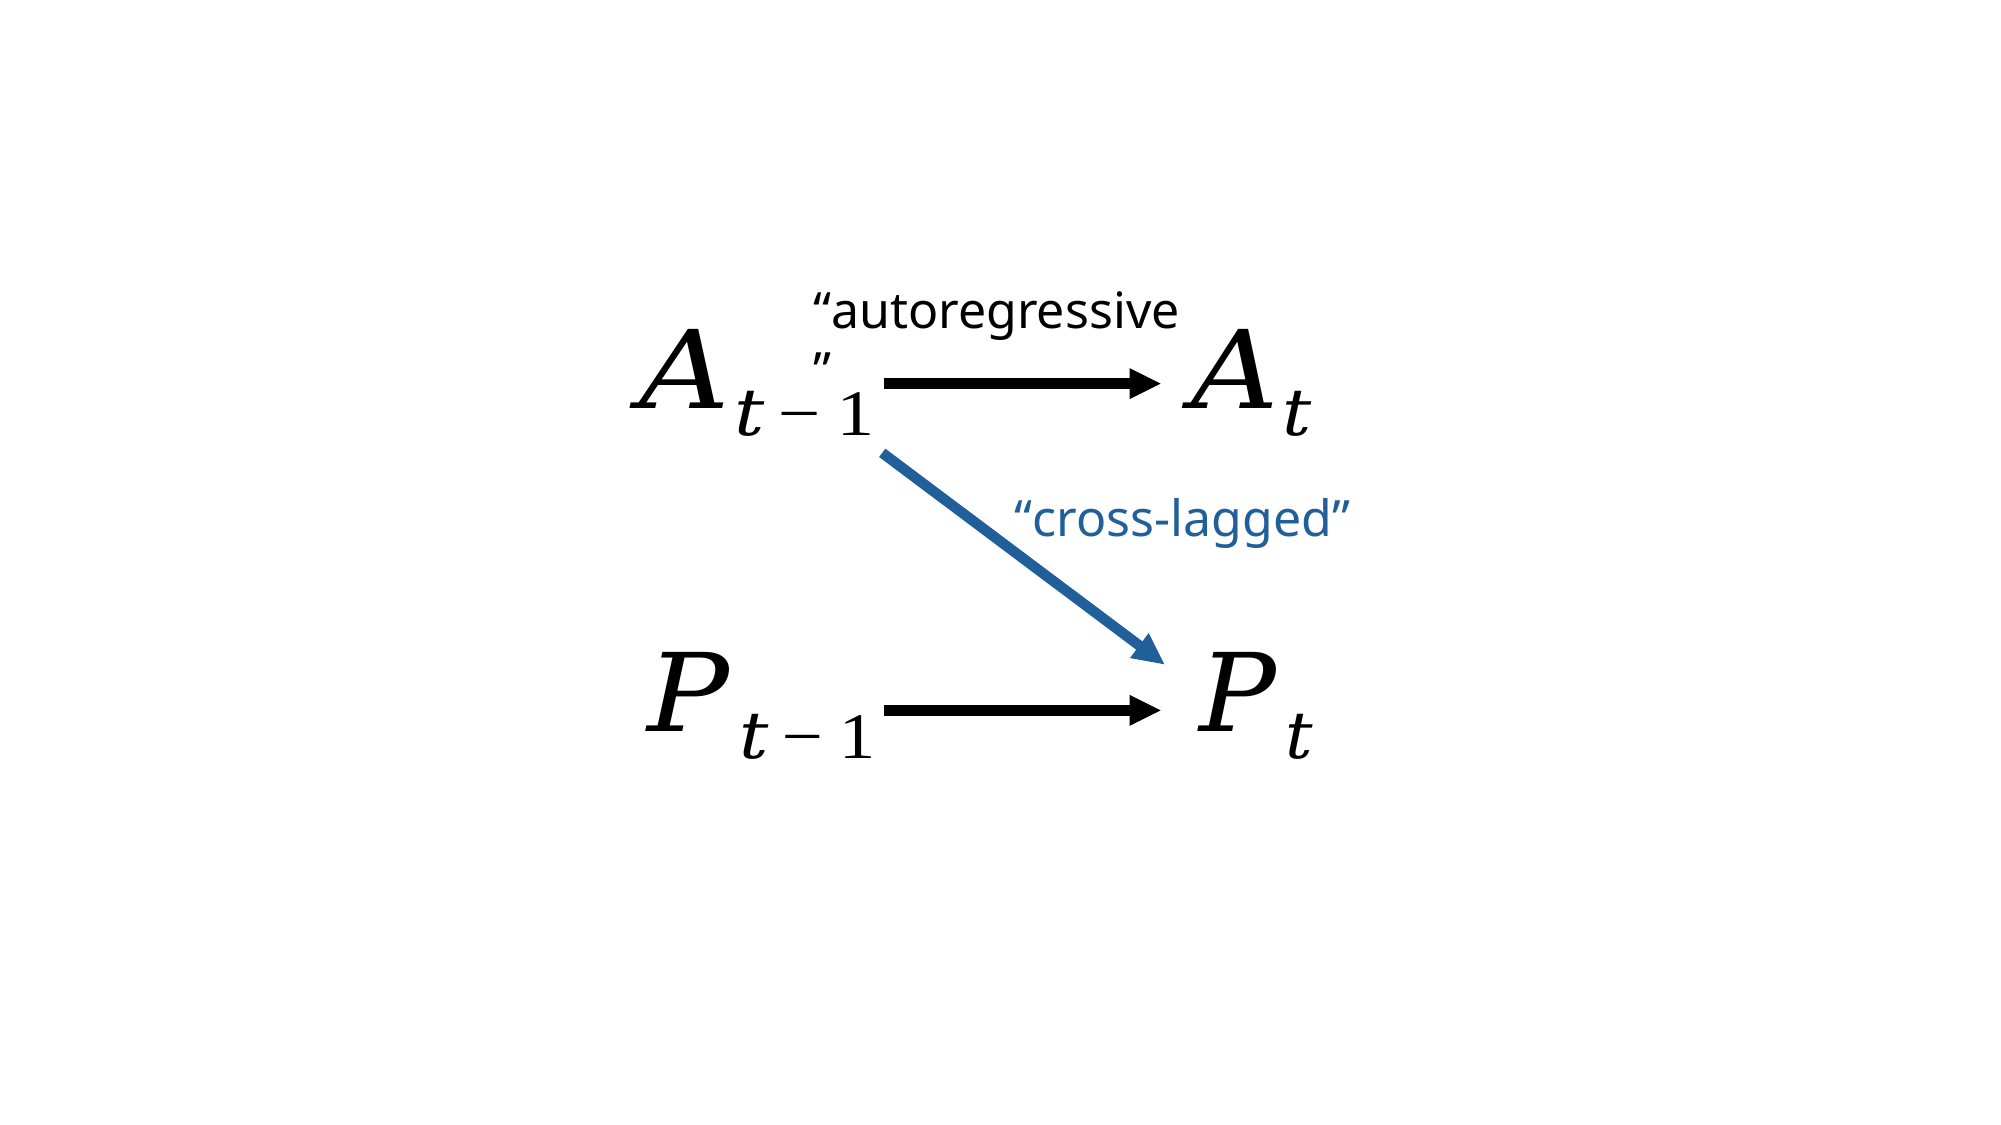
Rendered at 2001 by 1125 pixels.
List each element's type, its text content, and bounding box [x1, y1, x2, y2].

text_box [881, 452, 1165, 665]
text_box “cross-lagged” [1165, 479, 1403, 554]
text_box “autoregressive” [798, 271, 1202, 407]
